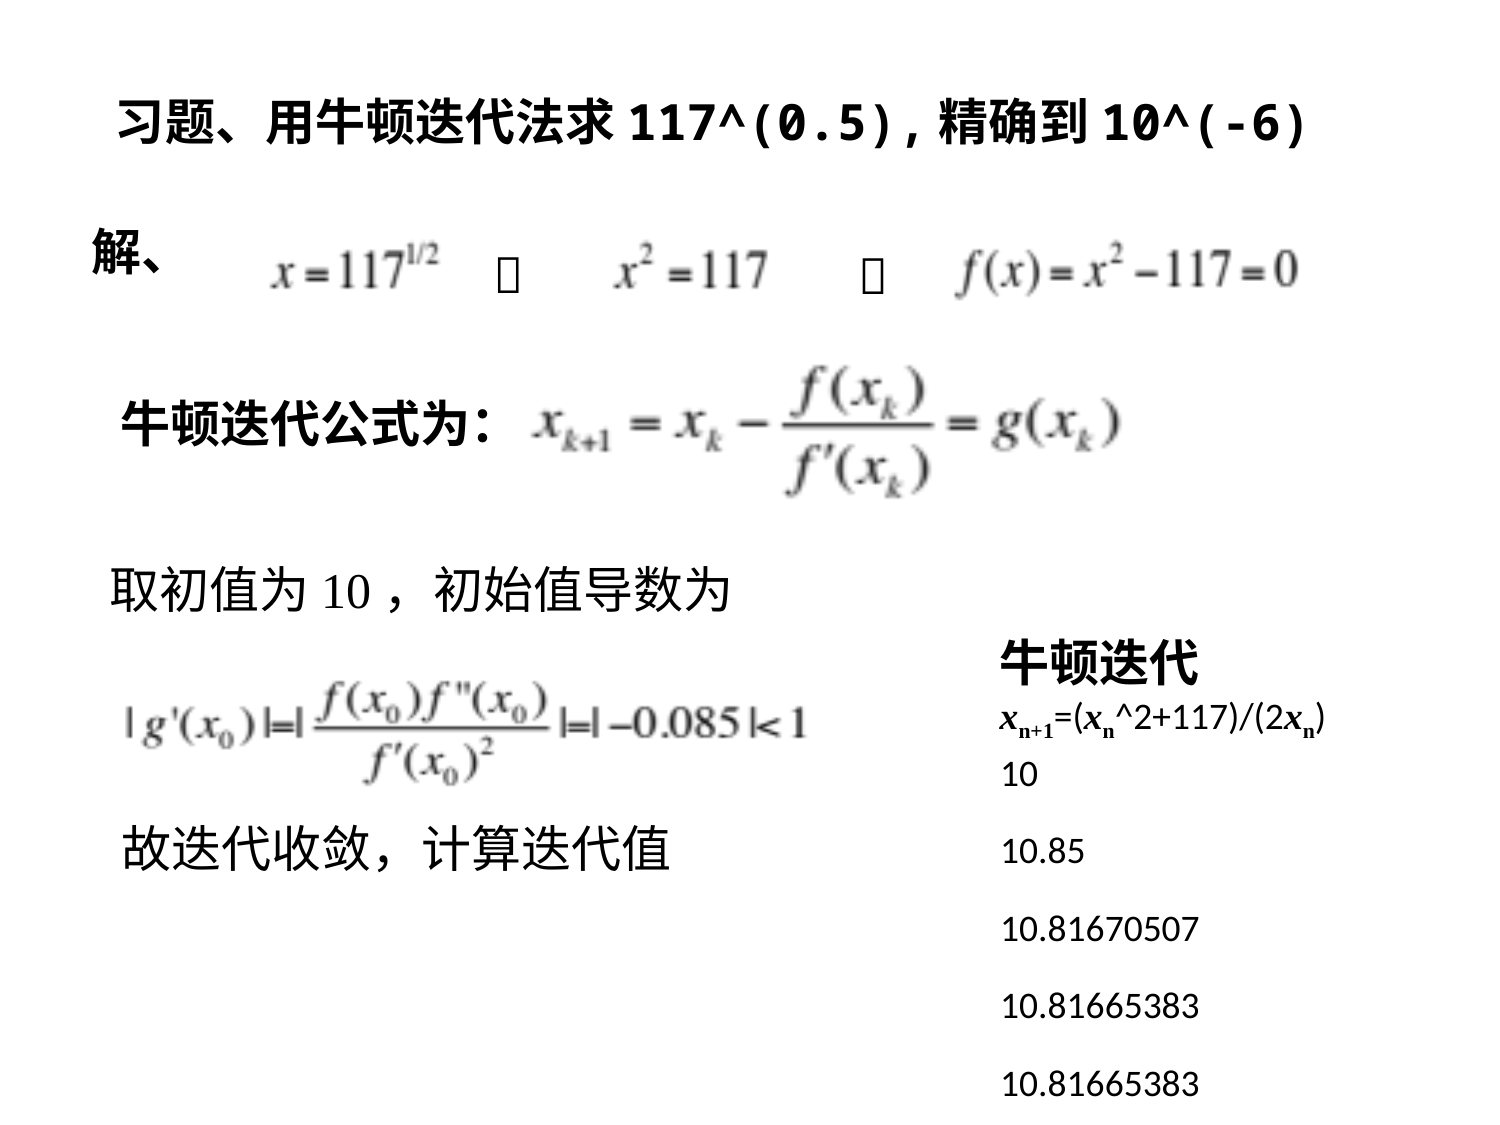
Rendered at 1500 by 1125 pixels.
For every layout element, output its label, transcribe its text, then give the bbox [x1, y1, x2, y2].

text_box 取初值为10，初始值导数为 [94, 550, 748, 626]
table_cell 10.81665383 [998, 1028, 1352, 1106]
table_cell 10.85 [998, 795, 1352, 873]
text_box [608, 231, 772, 297]
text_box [950, 231, 1304, 305]
text_box 牛顿迭代公式为： [105, 385, 520, 461]
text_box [525, 349, 1123, 504]
text_box 解、 [76, 219, 195, 289]
text_box 故迭代收敛，计算迭代值 [106, 810, 687, 886]
table_cell 10.81665383 [998, 951, 1352, 1028]
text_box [121, 668, 810, 790]
text_box  [843, 243, 904, 313]
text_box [265, 231, 444, 297]
table_header 牛顿迭代 xn+1=(xn^2+117)/(2xn) [998, 622, 1352, 743]
text_box 习题、用牛顿迭代法求117^(0.5),精确到10^(-6) [100, 90, 1388, 159]
text_box  [478, 243, 539, 313]
table_cell 10.81670507 [998, 873, 1352, 951]
table_cell 10 [998, 743, 1352, 795]
